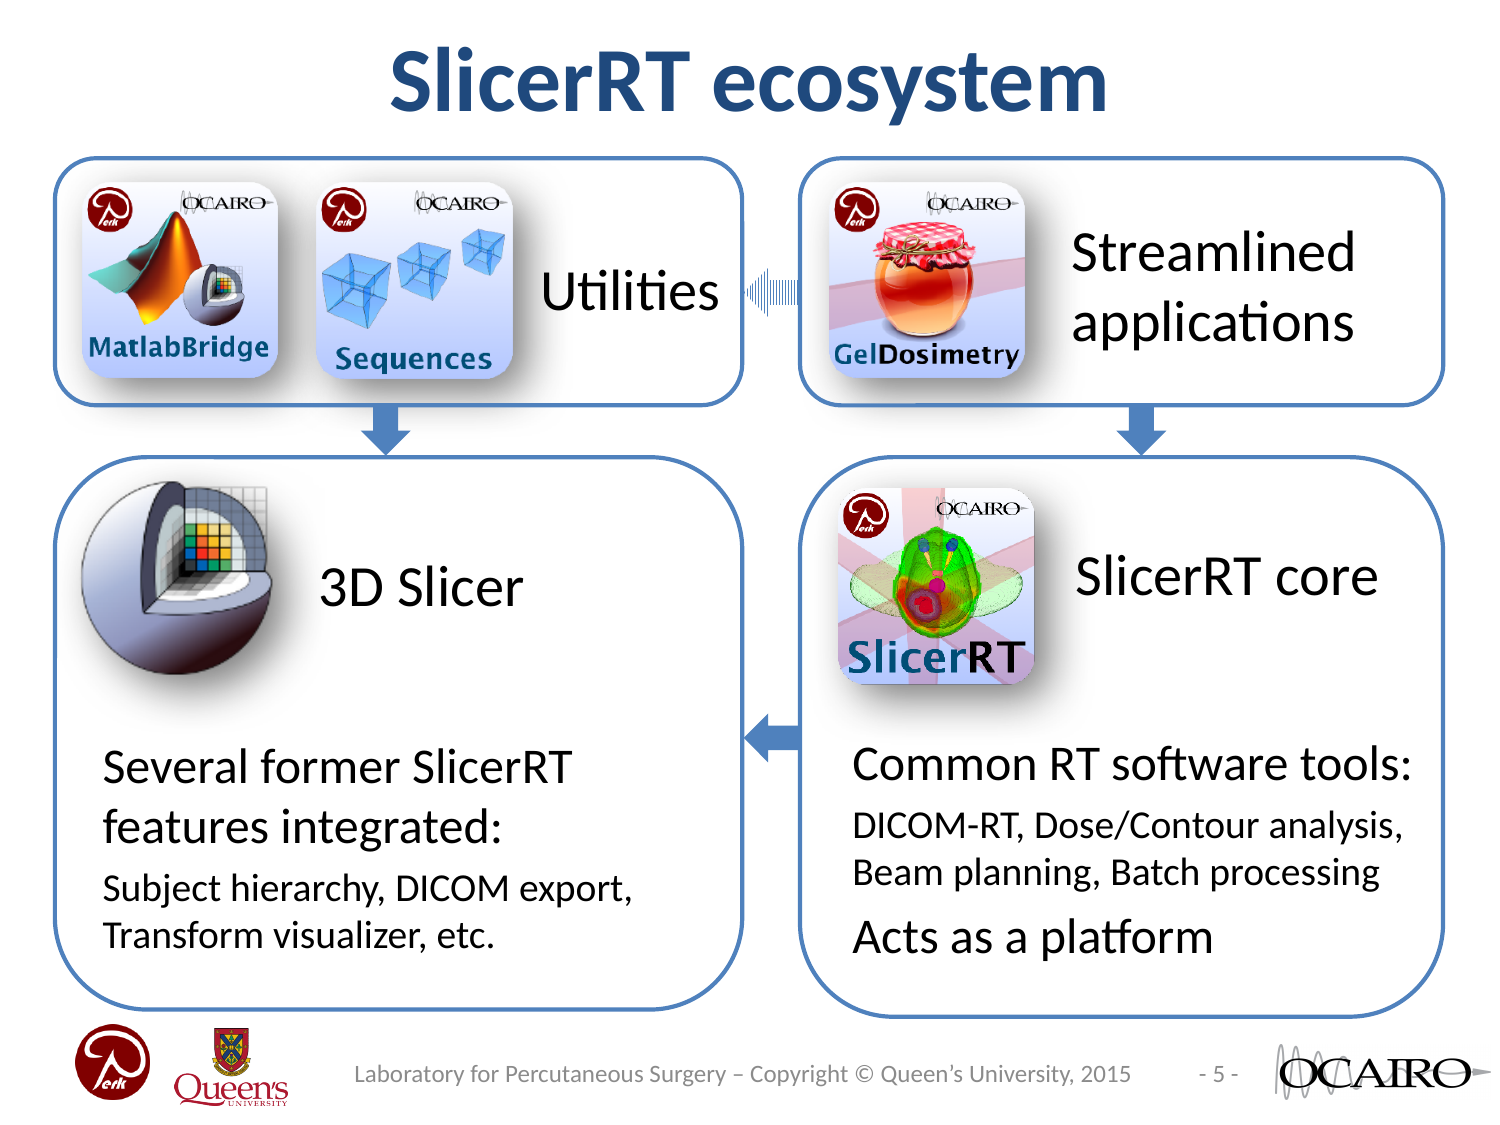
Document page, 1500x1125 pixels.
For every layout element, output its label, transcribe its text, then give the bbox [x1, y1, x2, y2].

footer Laboratory for Percutaneous Surgery – Copyright © Queen’s University, 2015 [312, 1042, 1175, 1103]
picture [1275, 1044, 1491, 1100]
text_box [753, 266, 797, 320]
text_box [797, 156, 1446, 408]
text_box SlicerRT core [1085, 529, 1433, 635]
text_box [358, 408, 413, 458]
picture [834, 484, 1038, 688]
text_box [101, 1000, 696, 1012]
picture [67, 470, 282, 685]
text_box SlicerRT ecosystem [74, 0, 1425, 150]
text_box Utilities [524, 244, 753, 322]
text_box [1114, 403, 1169, 455]
text_box [52, 455, 745, 991]
picture [75, 1024, 150, 1100]
picture [312, 178, 516, 382]
text_box Several former SlicerRT features integrated: Subject hierarchy, DICOM export, Transform visualizer, etc. [87, 726, 743, 1000]
text_box [741, 711, 802, 765]
slide_number - 5 - [1175, 1042, 1263, 1103]
text_box [52, 156, 745, 408]
picture [174, 1028, 288, 1106]
picture [824, 178, 1028, 382]
picture [77, 178, 281, 382]
text_box Streamlined applications [1056, 205, 1417, 381]
text_box Common RT software tools: DICOM-RT, Dose/Contour analysis, Beam planning, Batch processing Acts as a platform [837, 723, 1433, 1000]
text_box [797, 455, 1446, 1019]
